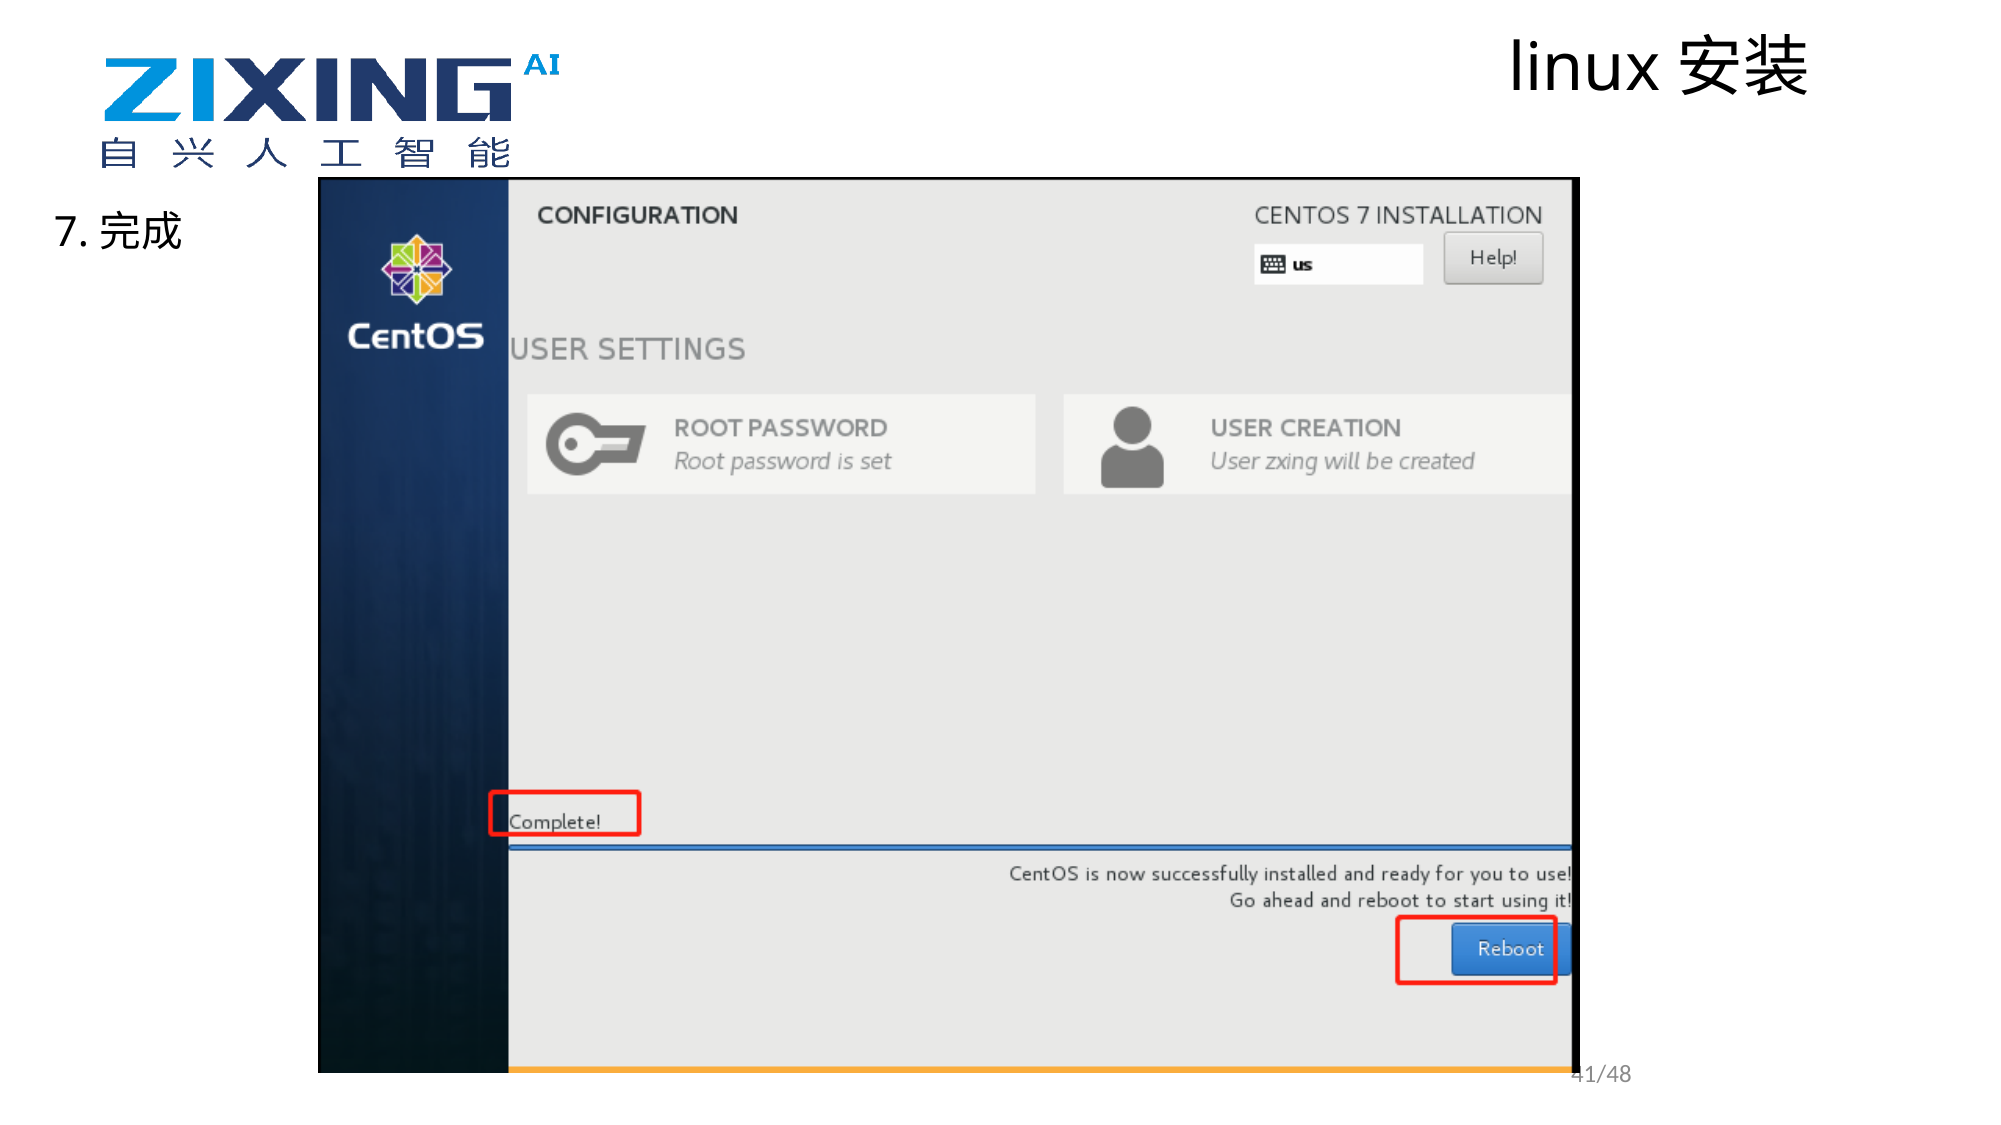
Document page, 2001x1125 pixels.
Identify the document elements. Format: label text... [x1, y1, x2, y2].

text_box 7.完成 [39, 172, 1944, 1043]
picture [318, 177, 1580, 1073]
text_box linux安装 [1493, 16, 1913, 112]
picture [102, 54, 559, 168]
slide_number 41/48 [1309, 1043, 1647, 1103]
